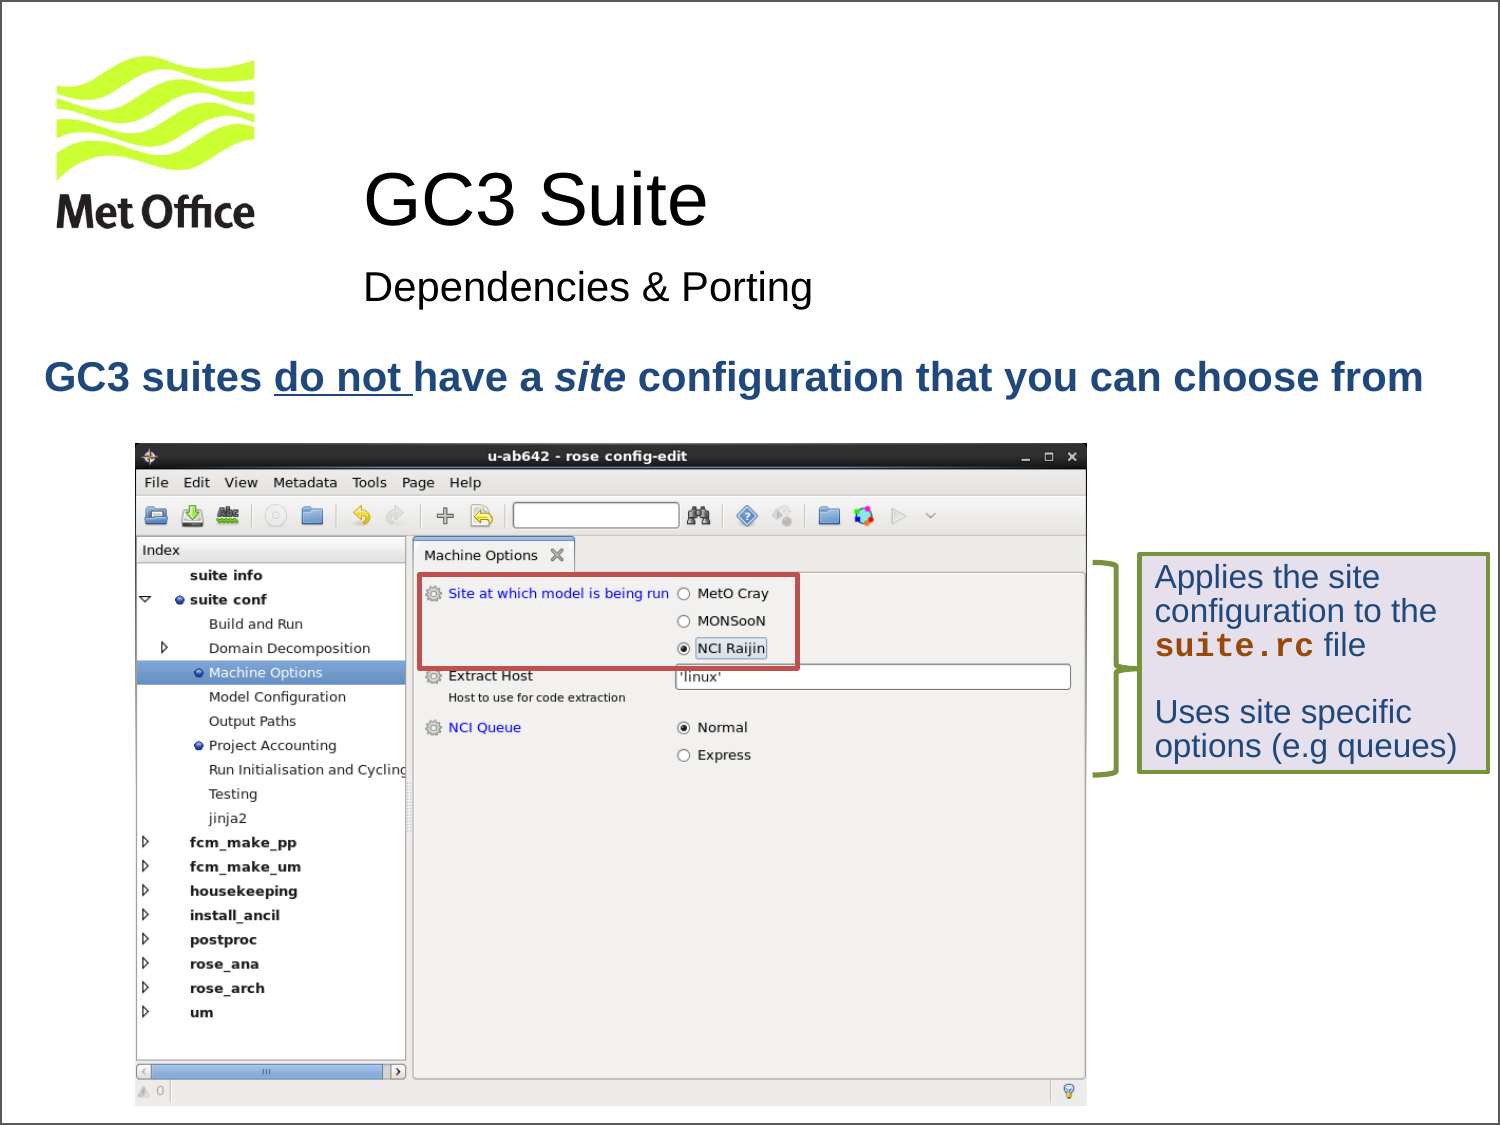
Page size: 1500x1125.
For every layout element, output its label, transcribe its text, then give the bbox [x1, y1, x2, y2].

title GC3 Suite [348, 94, 1495, 249]
subtitle Dependencies & Porting [348, 252, 1495, 336]
text_box GC3 suites do not have a site configuration that you can choose from [29, 349, 1495, 408]
text_box [1092, 562, 1139, 776]
text_box Applies the site configuration to the suite.rc file Uses site specific options (e.g queues) [1139, 553, 1489, 773]
picture [24, 21, 287, 262]
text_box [135, 443, 1087, 1107]
